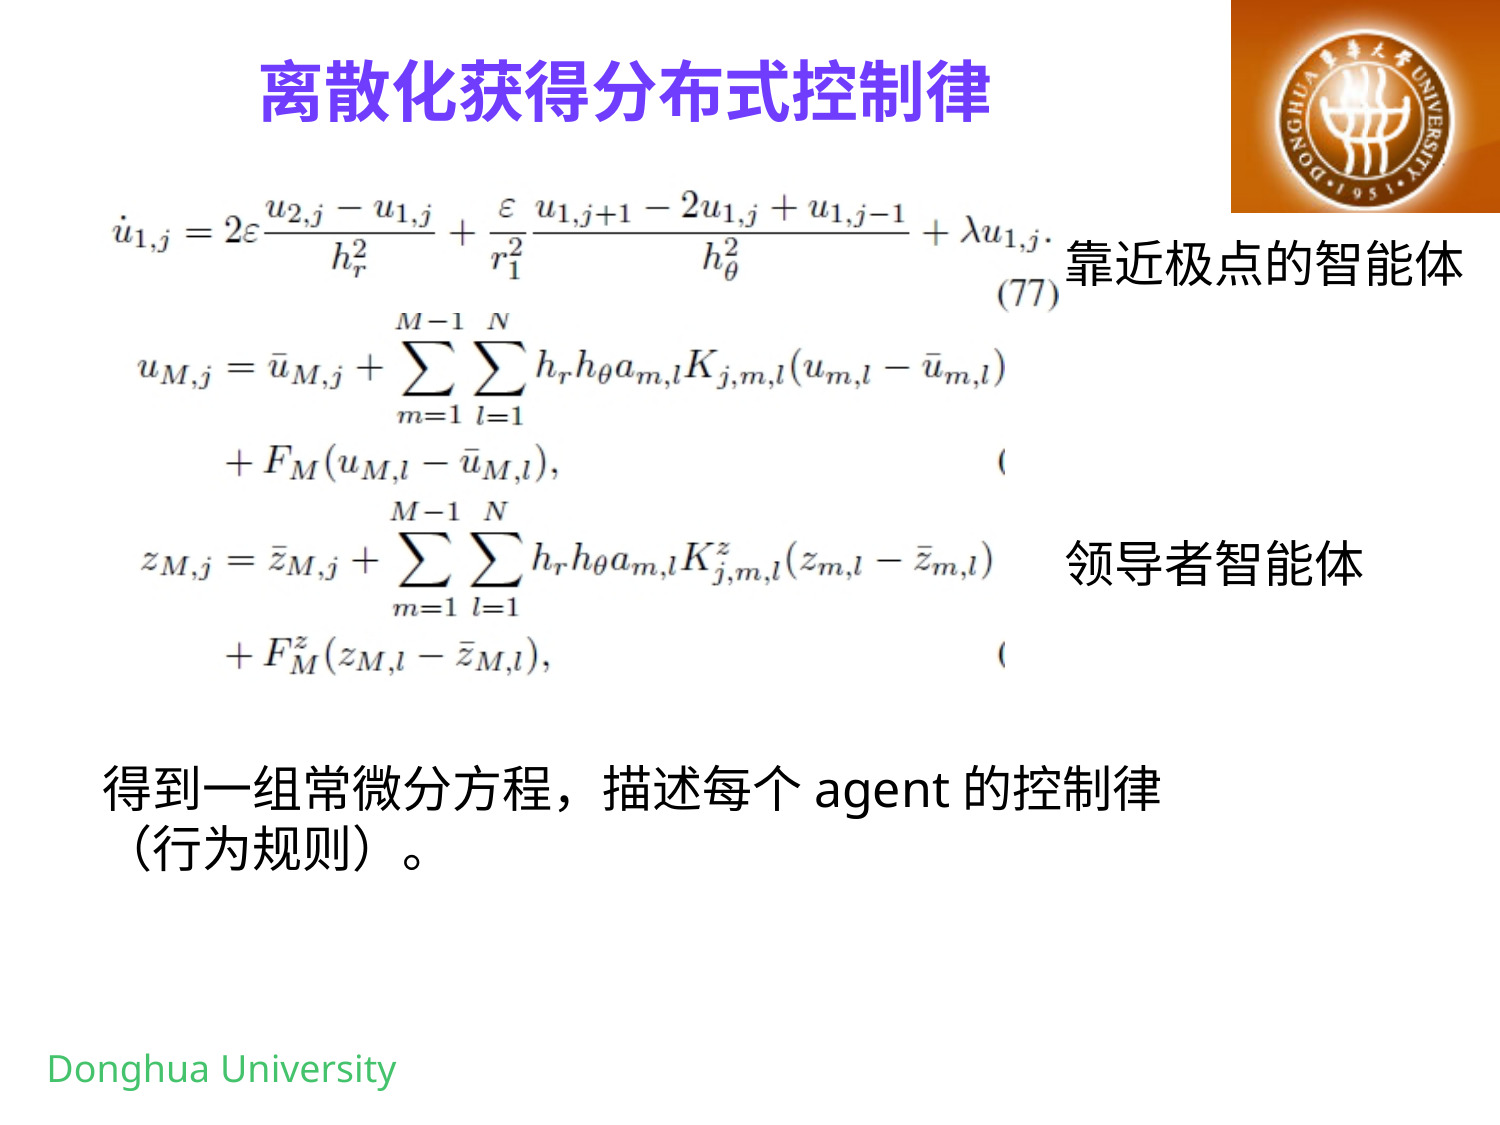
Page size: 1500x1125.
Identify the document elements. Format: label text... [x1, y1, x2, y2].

title 离散化获得分布式控制律 [49, 37, 1201, 138]
picture [87, 174, 1059, 688]
text_box 领导者智能体 [1050, 524, 1450, 600]
text_box 得到一组常微分方程，描述每个agent的控制律（行为规则）。 [87, 749, 1263, 885]
text_box 靠近极点的智能体 [1063, 224, 1500, 300]
picture [1231, 0, 1500, 213]
